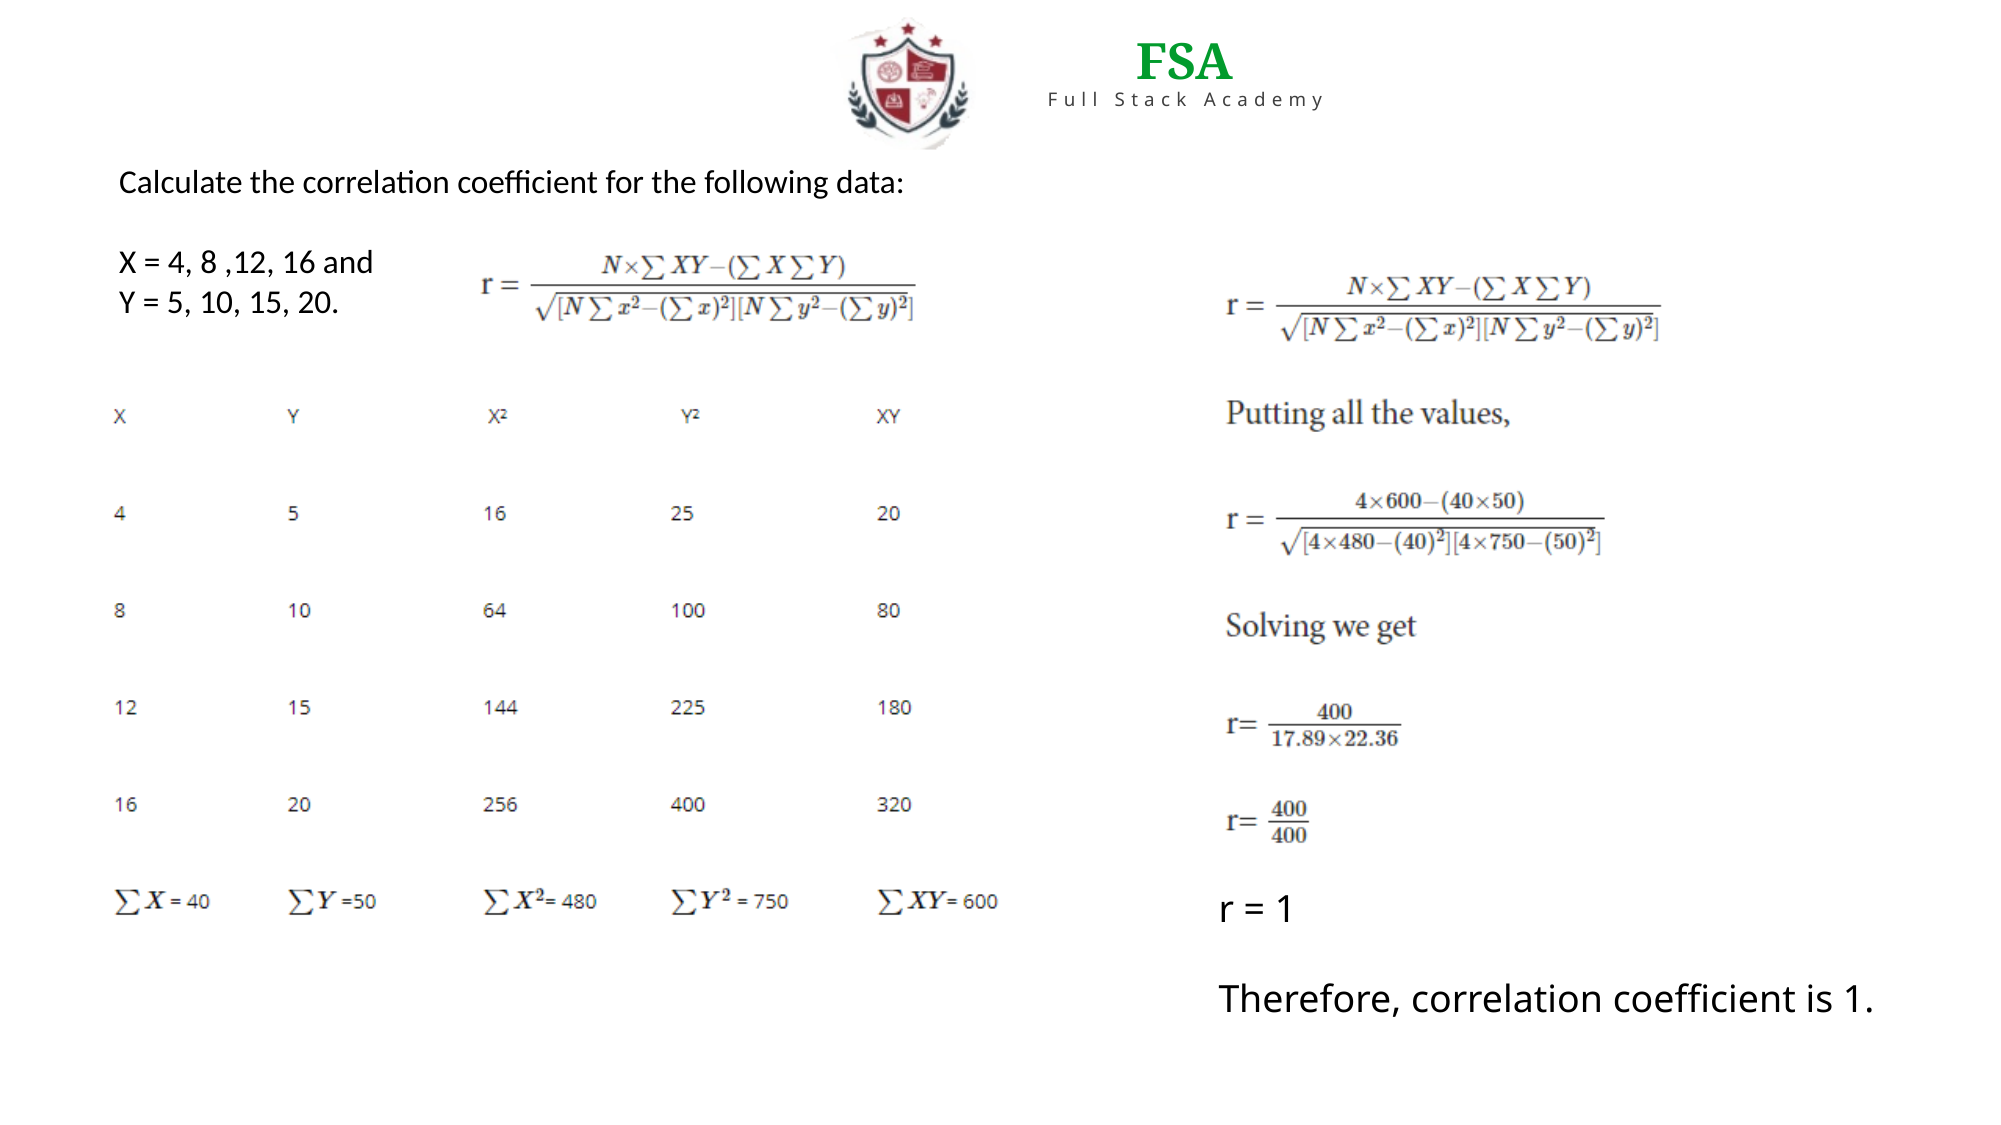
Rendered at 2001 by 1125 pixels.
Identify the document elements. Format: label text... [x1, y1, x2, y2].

text_box FSA Full Stack Academy [979, 51, 1415, 118]
picture [827, 16, 979, 153]
picture [104, 386, 1014, 926]
text_box r = 1 Therefore, correlation coefficient is 1. [1203, 877, 1890, 1028]
text_box Calculate the correlation coefficient for the following data: X = 4, 8 ,12, 16 and Y = 5, 10, 15, 20. [104, 152, 1733, 368]
picture [470, 245, 919, 329]
picture [1220, 271, 1666, 854]
